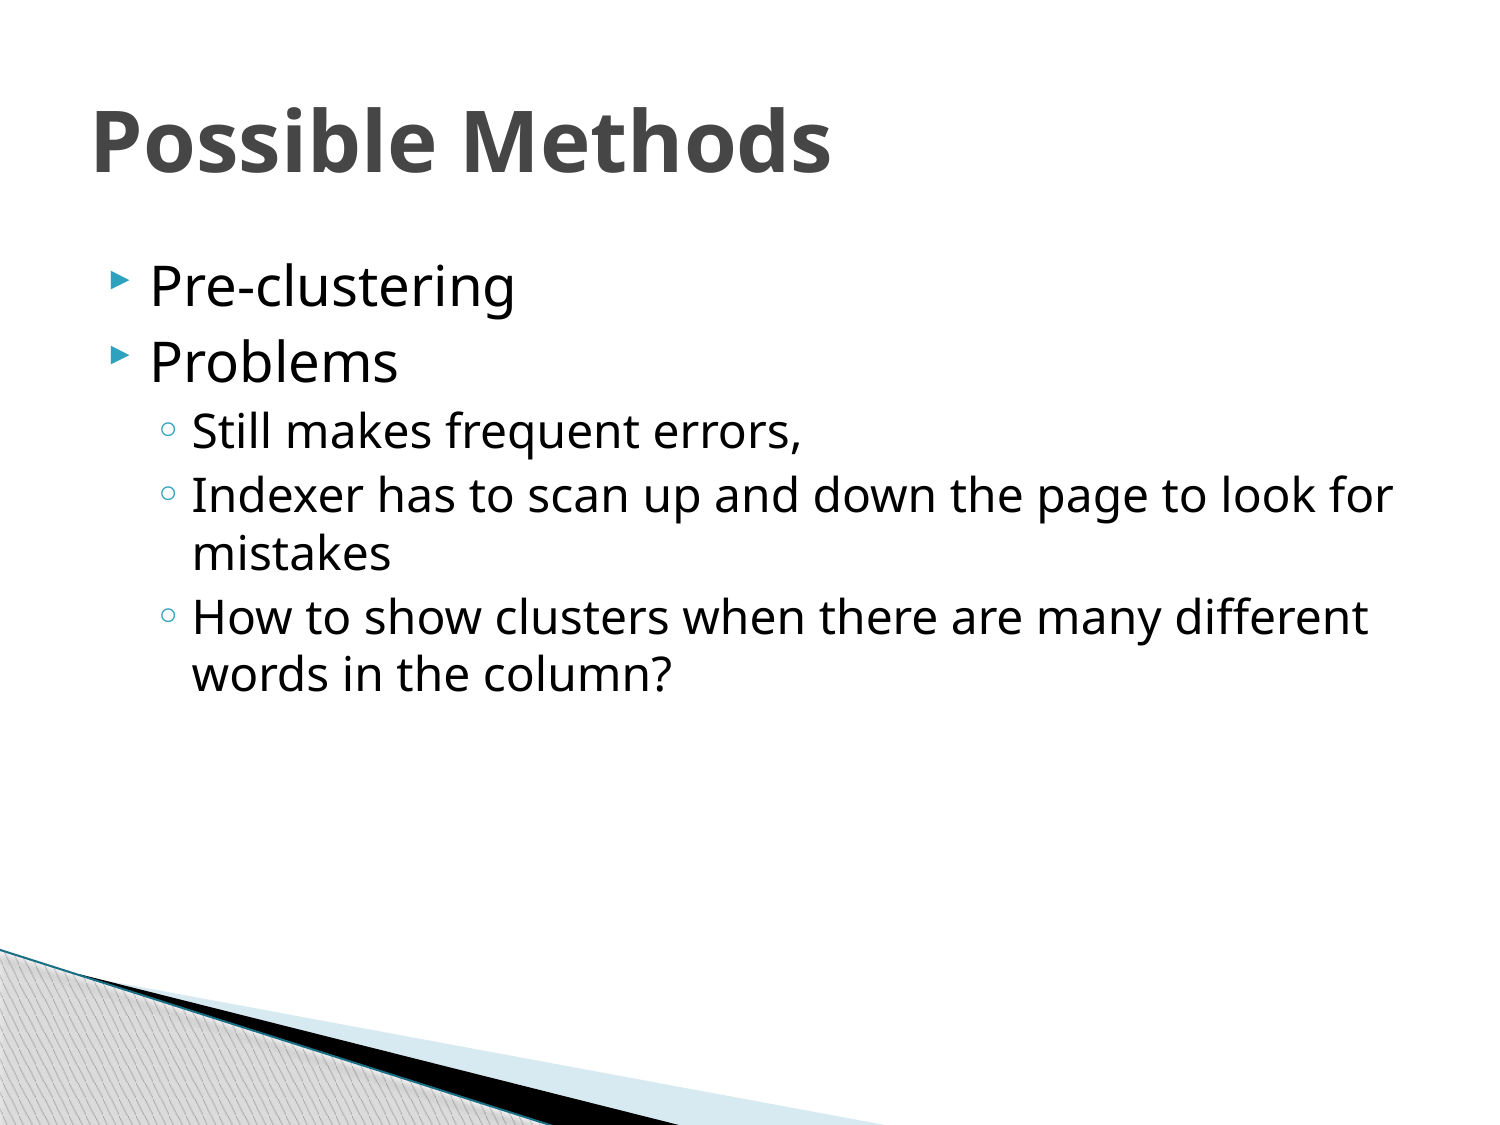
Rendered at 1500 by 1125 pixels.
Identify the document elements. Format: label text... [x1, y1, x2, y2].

title Possible Methods [75, 45, 1425, 233]
list Pre-clustering Problems Still makes frequent errors, Indexer has to scan up and down the page to look for mistakes How to show clusters when there are many different words in the column? [75, 243, 1425, 986]
